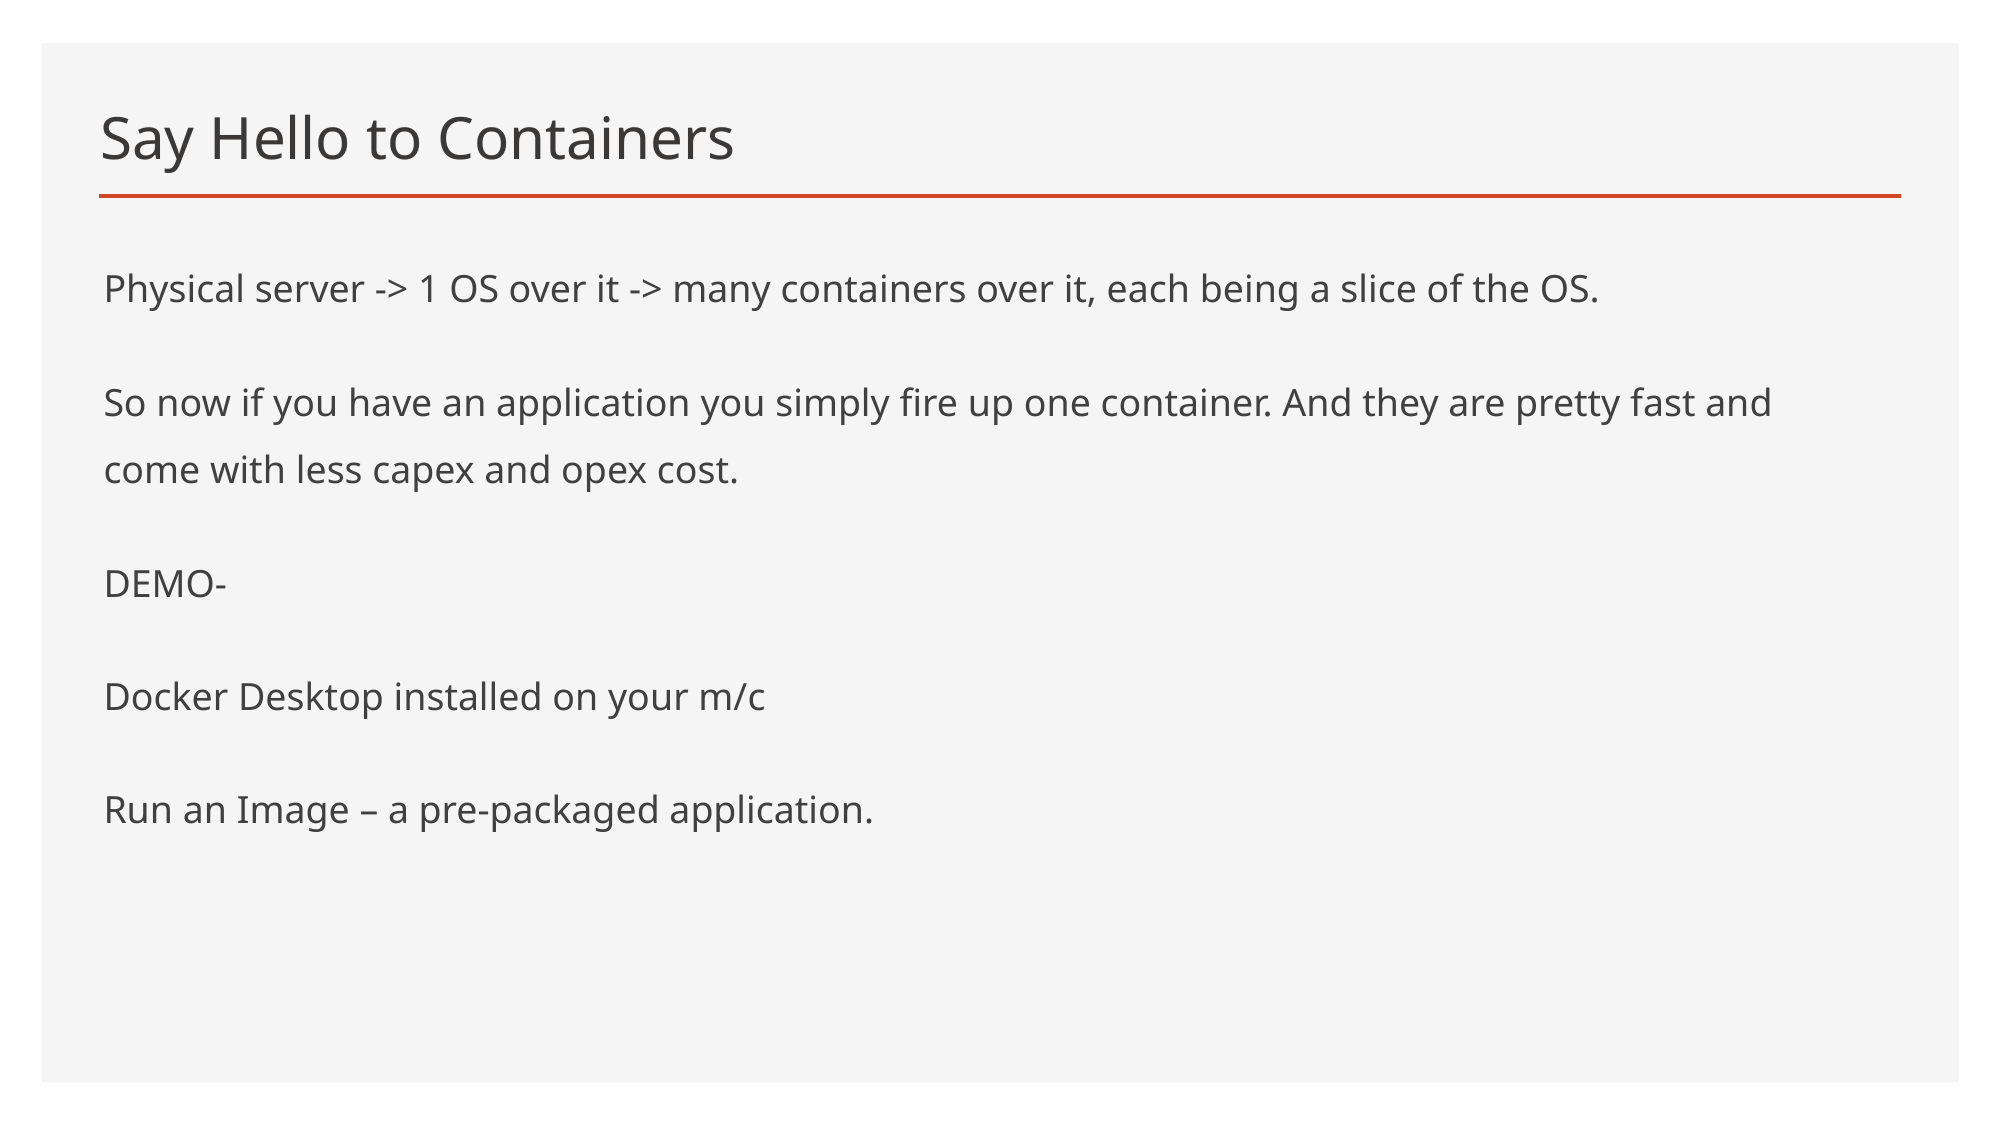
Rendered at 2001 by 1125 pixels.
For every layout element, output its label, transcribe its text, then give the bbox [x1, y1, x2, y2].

list Physical server -> 1 OS over it -> many containers over it, each being a slice of the OS. So now if you have an application you simply fire up one container. And they are pretty fast and come with less capex and opex cost. DEMO- Docker Desktop installed on your m/c Run an Image – a pre-packaged application. [88, 235, 1824, 888]
text_box [975, 257, 1701, 910]
title Say Hello to Containers [85, 73, 1214, 179]
